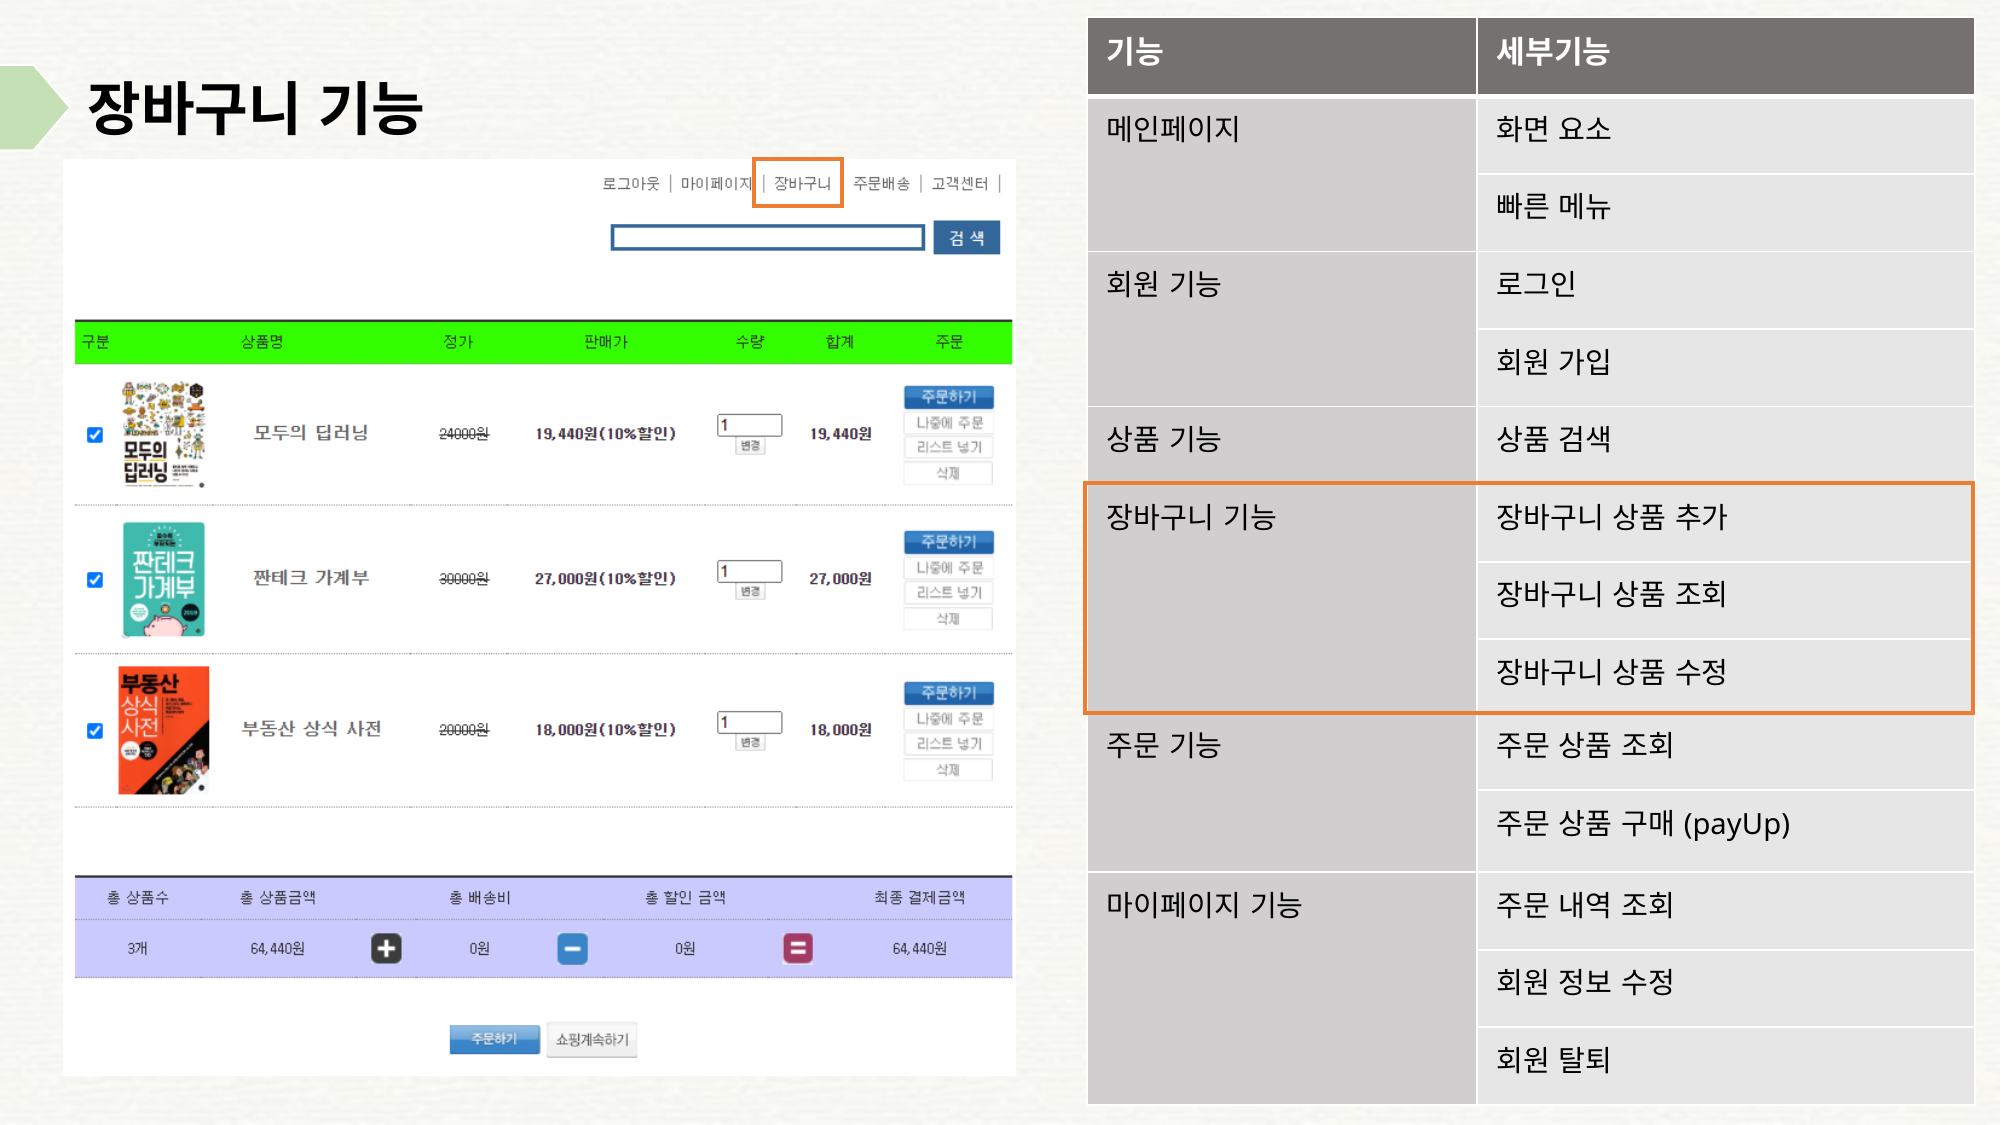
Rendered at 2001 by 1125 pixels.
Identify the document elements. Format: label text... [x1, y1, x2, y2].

table_cell 빠른 메뉴 [1478, 175, 1974, 251]
table_cell 메인페이지 [1088, 99, 1476, 251]
text_box [0, 63, 72, 152]
table_cell 회원 정보 수정 [1478, 951, 1974, 1026]
table_cell 상품 검색 [1478, 407, 1974, 482]
table_cell 회원 가입 [1478, 330, 1974, 406]
table_header 세부기능 [1478, 18, 1974, 94]
table_cell 주문 내역 조회 [1478, 873, 1974, 949]
table_cell 로그인 [1478, 252, 1974, 328]
text_box 장바구니 기능 [73, 64, 805, 150]
table_cell 화면 요소 [1478, 99, 1974, 173]
table_header 기능 [1088, 18, 1476, 94]
table_cell 마이페이지 기능 [1088, 873, 1476, 1104]
table_cell 주문 상품 구매(payUp) [1478, 791, 1974, 871]
table_cell 주문 기능 [1088, 714, 1476, 871]
table_cell 회원 기능 [1088, 252, 1476, 406]
table_cell 상품 기능 [1088, 407, 1476, 482]
text_box [1084, 482, 1974, 714]
picture [0, 0, 2000, 1125]
table_cell 주문 상품 조회 [1478, 714, 1974, 789]
table_cell 회원 탈퇴 [1478, 1028, 1974, 1104]
